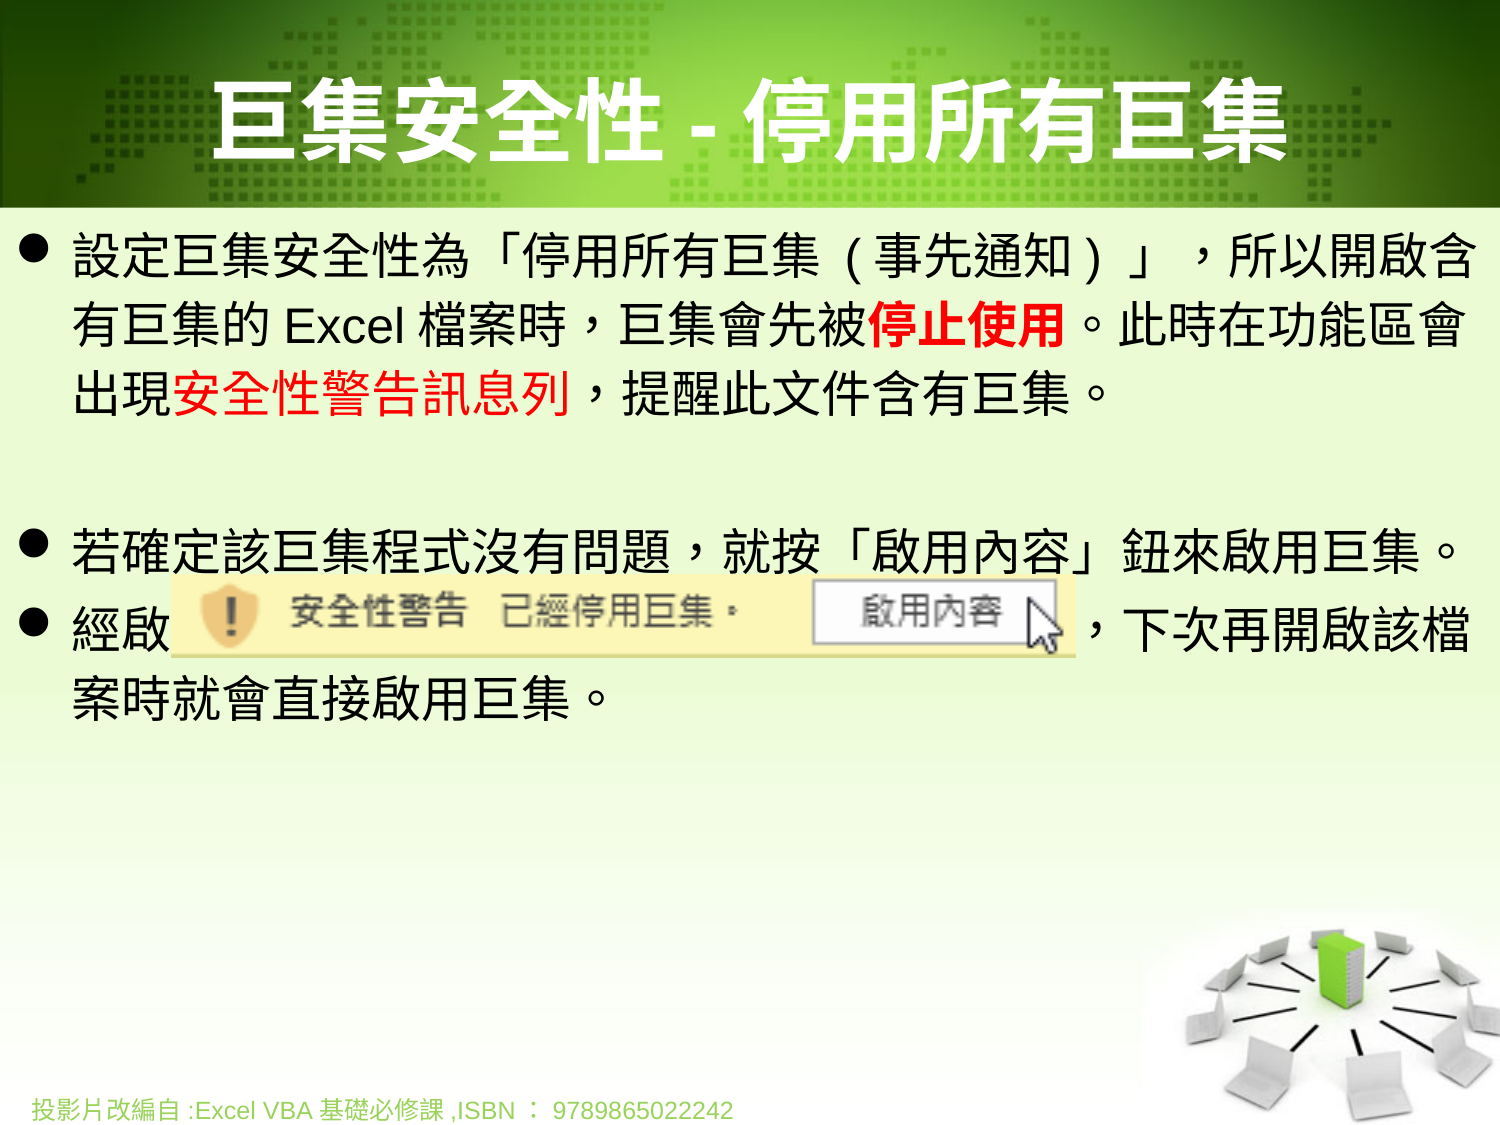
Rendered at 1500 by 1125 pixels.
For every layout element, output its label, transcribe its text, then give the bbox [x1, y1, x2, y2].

title 巨集安全性-停用所有巨集 [74, 24, 1426, 213]
picture [170, 573, 1077, 659]
picture [0, 693, 1500, 1125]
picture [0, 0, 1500, 207]
subtitle 設定巨集安全性為「停用所有巨集 (事先通知) 」，所以開啟含有巨集的Excel檔案時，巨集會先被停止使用。此時在功能區會出現安全性警告訊息列，提醒此文件含有巨集。 若確定該巨集程式沒有問題，就按「啟用內容」鈕來啟用巨集。 經啟用巨集後此檔案會自動設成為信任的文件，下次再開啟該檔案時就會直接啟用巨集。 [0, 207, 1500, 693]
